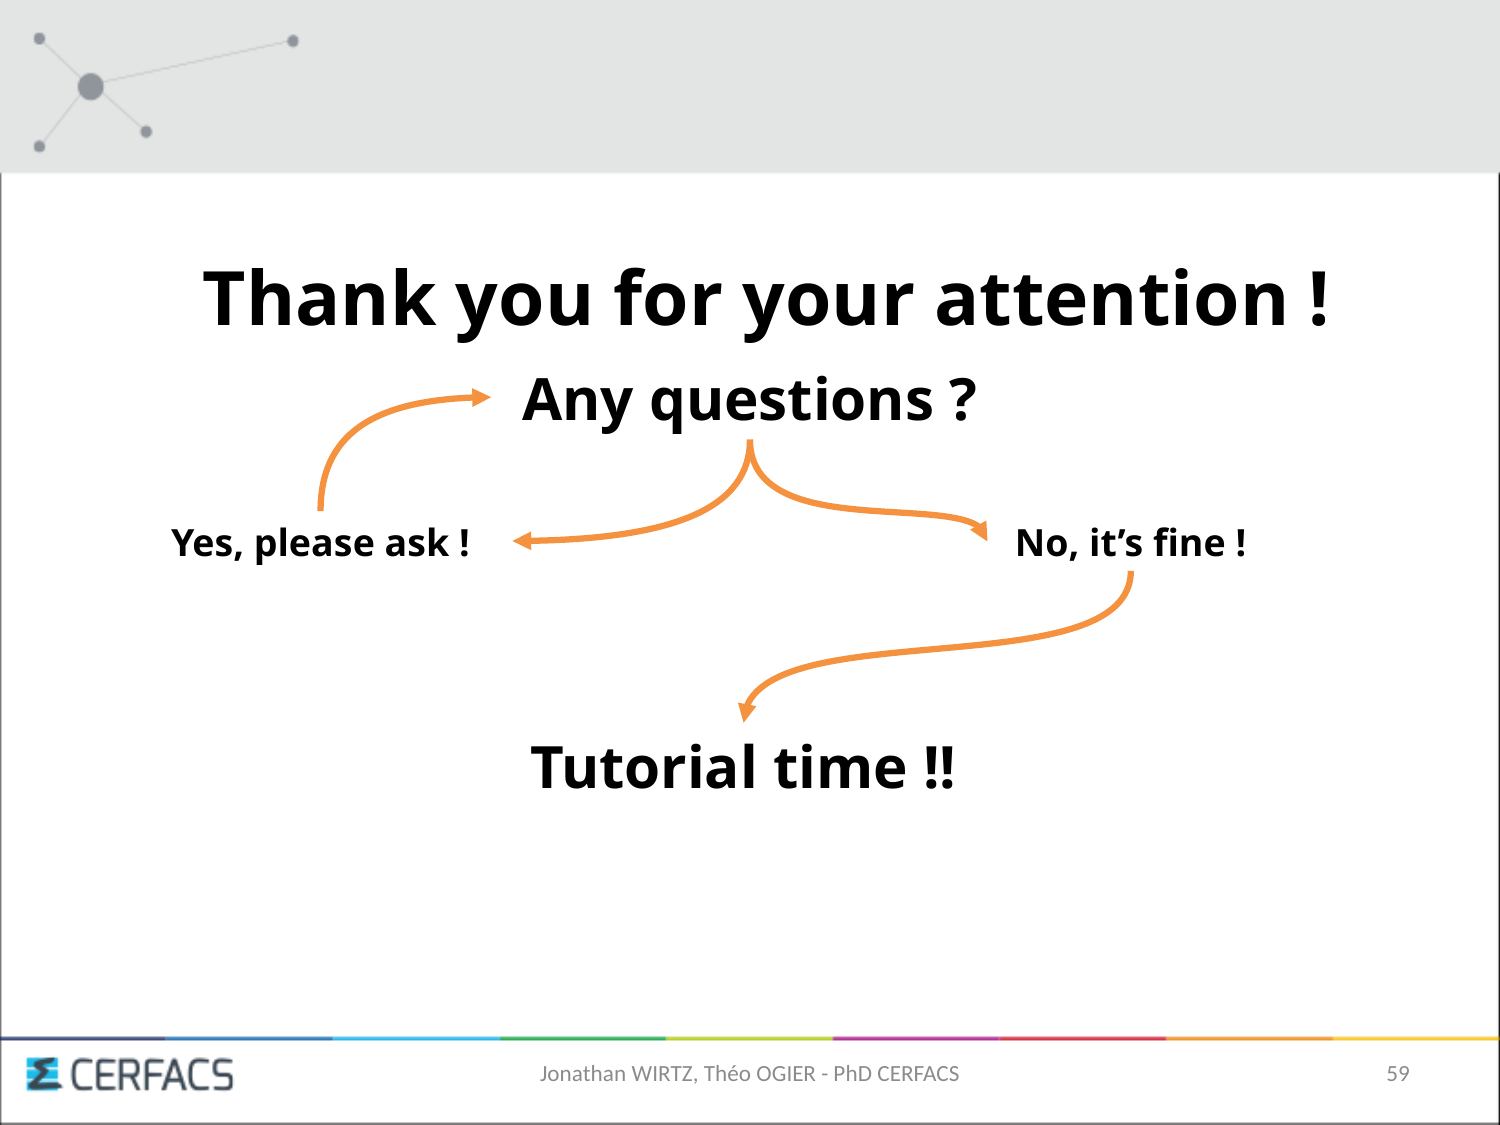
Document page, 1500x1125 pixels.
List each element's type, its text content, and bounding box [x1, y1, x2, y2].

text_box Any questions ? [491, 354, 1009, 440]
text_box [861, 453, 1014, 842]
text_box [348, 368, 463, 540]
text_box Yes, please ask ! [128, 511, 513, 571]
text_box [580, 372, 682, 611]
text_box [818, 372, 920, 611]
text_box Tutorial time !! [478, 722, 856, 808]
text_box No, it’s fine ! [1018, 511, 1323, 571]
footer Jonathan WIRTZ, Théo OGIER - PhD CERFACS [512, 1042, 988, 1103]
text_box Thank you for your attention ! [147, 243, 1387, 349]
picture [0, 0, 1500, 1125]
slide_number 59 [1074, 1042, 1425, 1103]
